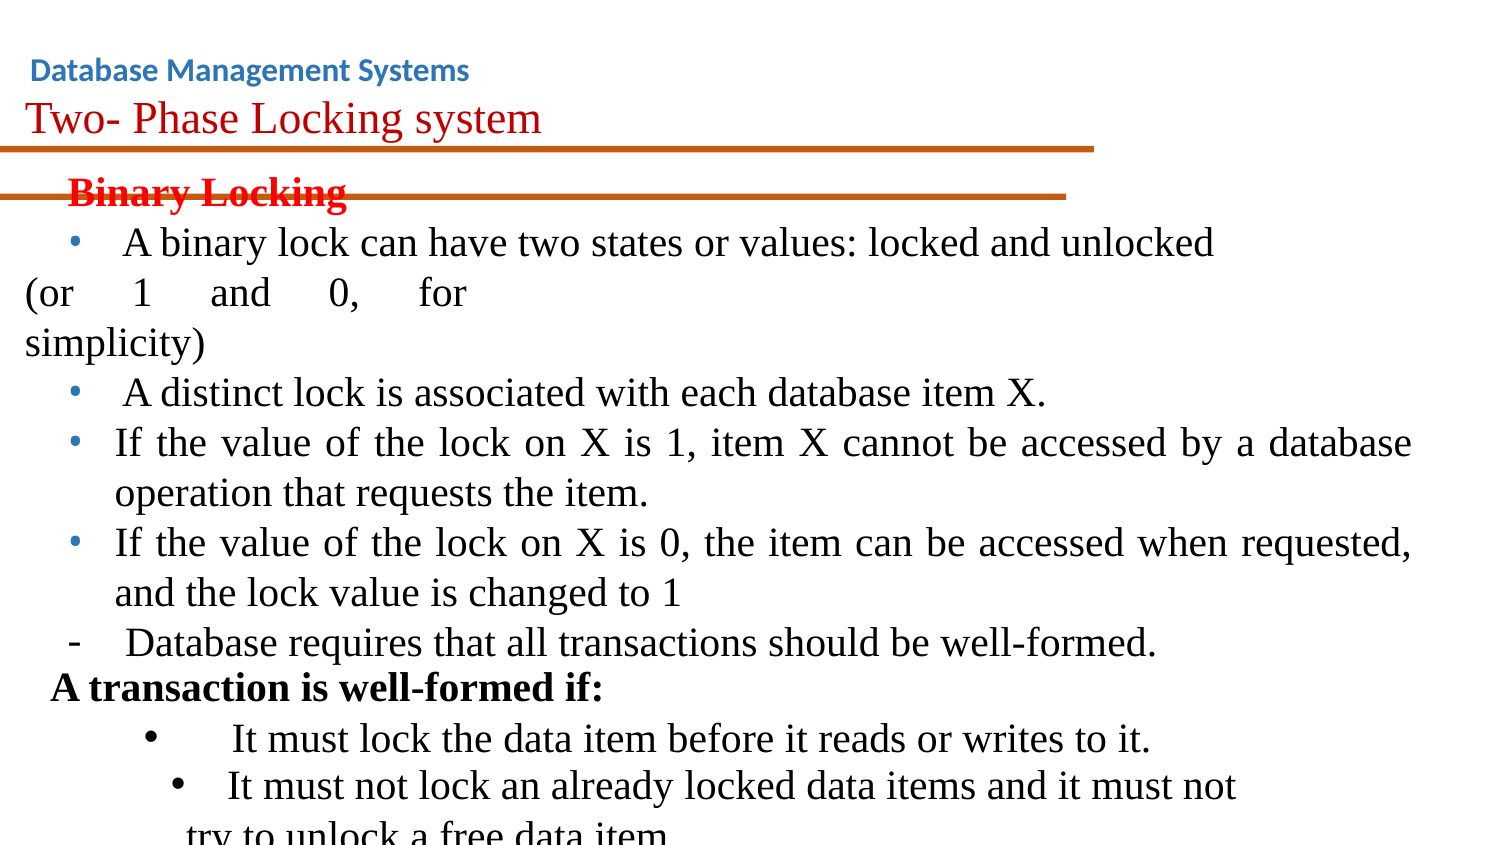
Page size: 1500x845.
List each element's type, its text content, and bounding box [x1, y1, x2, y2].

text_box Database Management Systems Two- Phase Locking system Binary Locking A binary lock can have two states or values: locked and unlocked (or 1 and 0, for simplicity) A distinct lock is associated with each database item X. If the value of the lock on X is 1, item X cannot be accessed by a database operation that requests the item. If the value of the lock on X is 0, the item can be accessed when requested, and the lock value is changed to 1 Database requires that all transactions should be well-formed. A transaction is well-formed if: It must lock the data item before it reads or writes to it. It must not lock an already locked data items and it must not try to unlock a free data item. [24, 34, 1414, 845]
text_box [0, 145, 24, 153]
